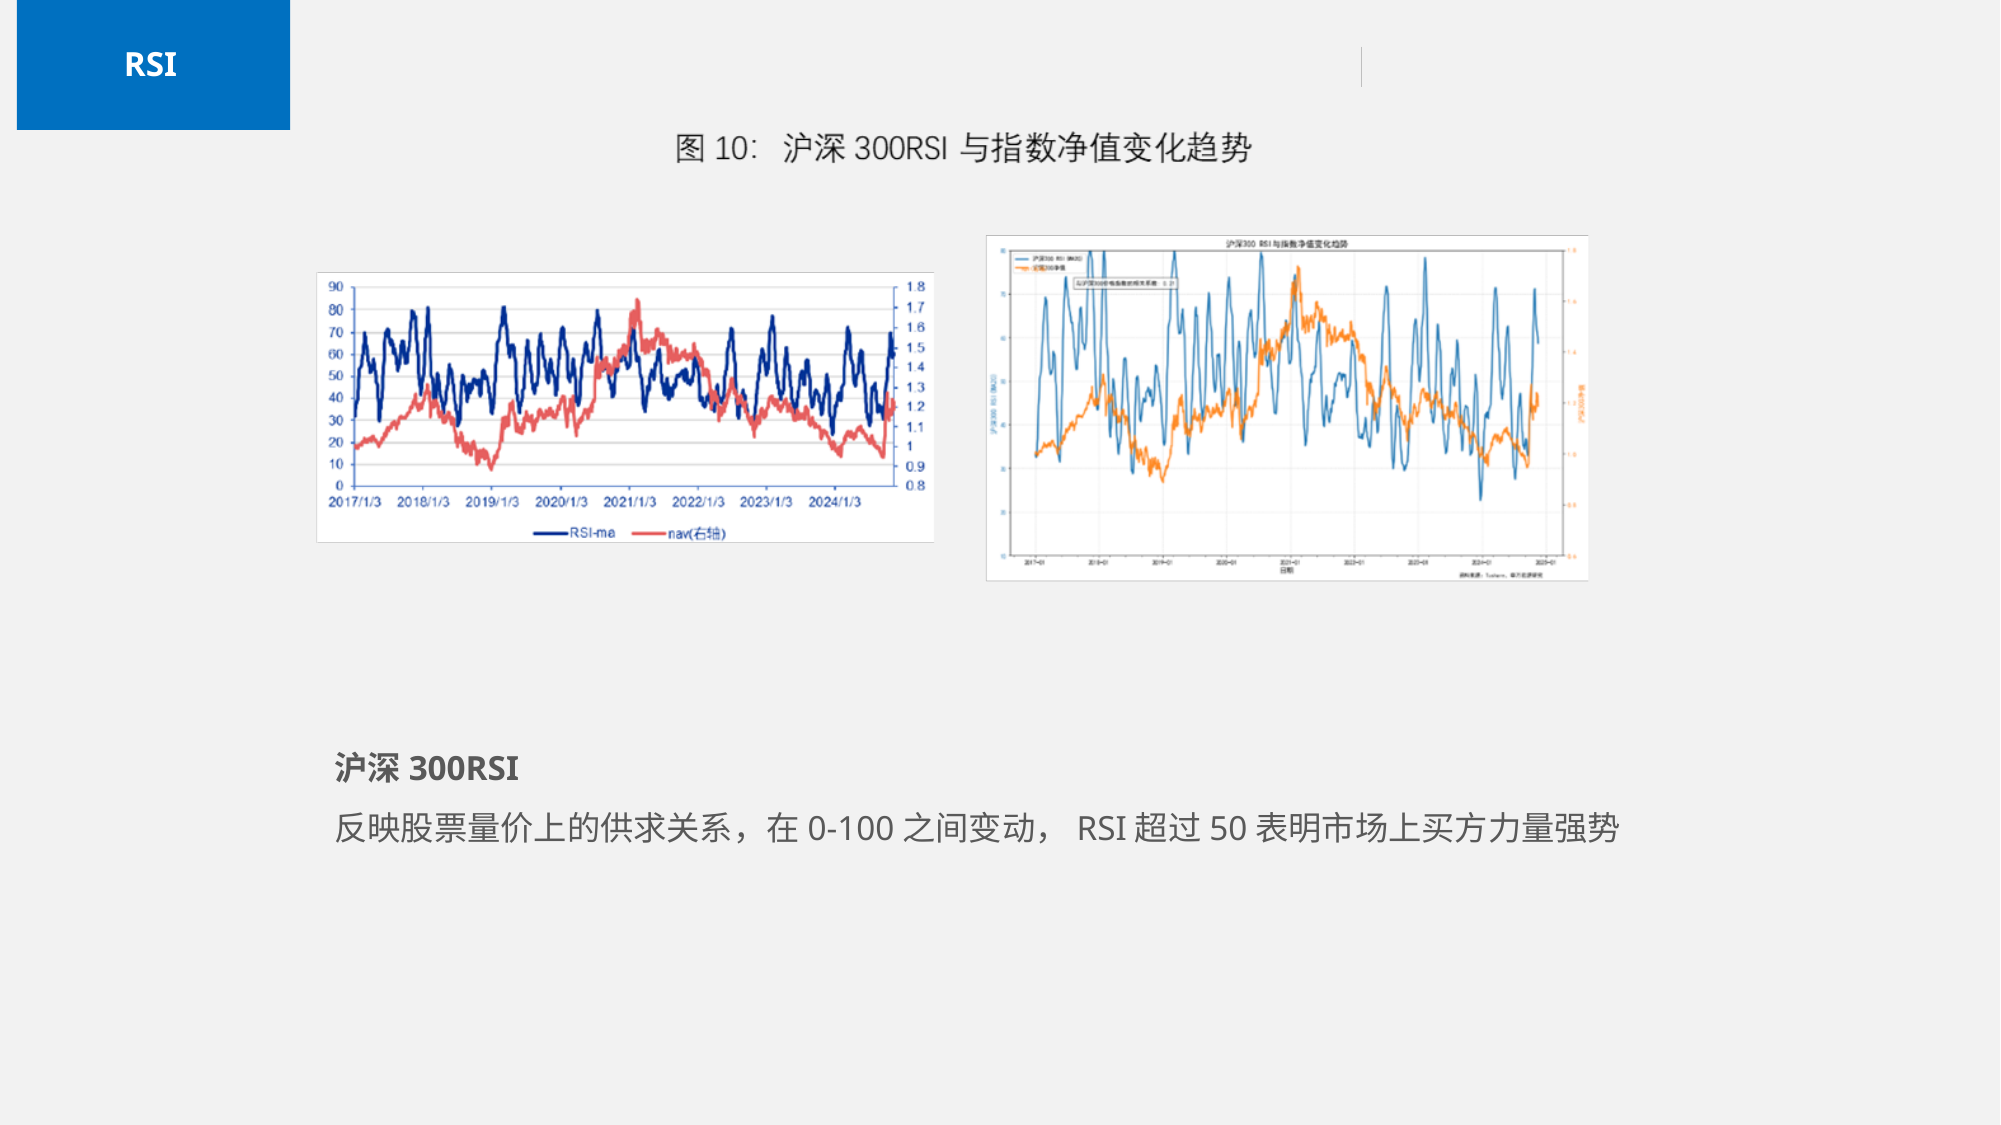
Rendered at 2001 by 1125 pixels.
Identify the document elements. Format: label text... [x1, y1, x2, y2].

text_box [16, 0, 291, 131]
text_box 沪深300RSI 反映股票量价上的供求关系，在0-100之间变动，RSI超过50表明市场上买方力量强势 [319, 719, 1708, 855]
text_box RSI [40, 35, 261, 91]
picture [298, 125, 1629, 698]
